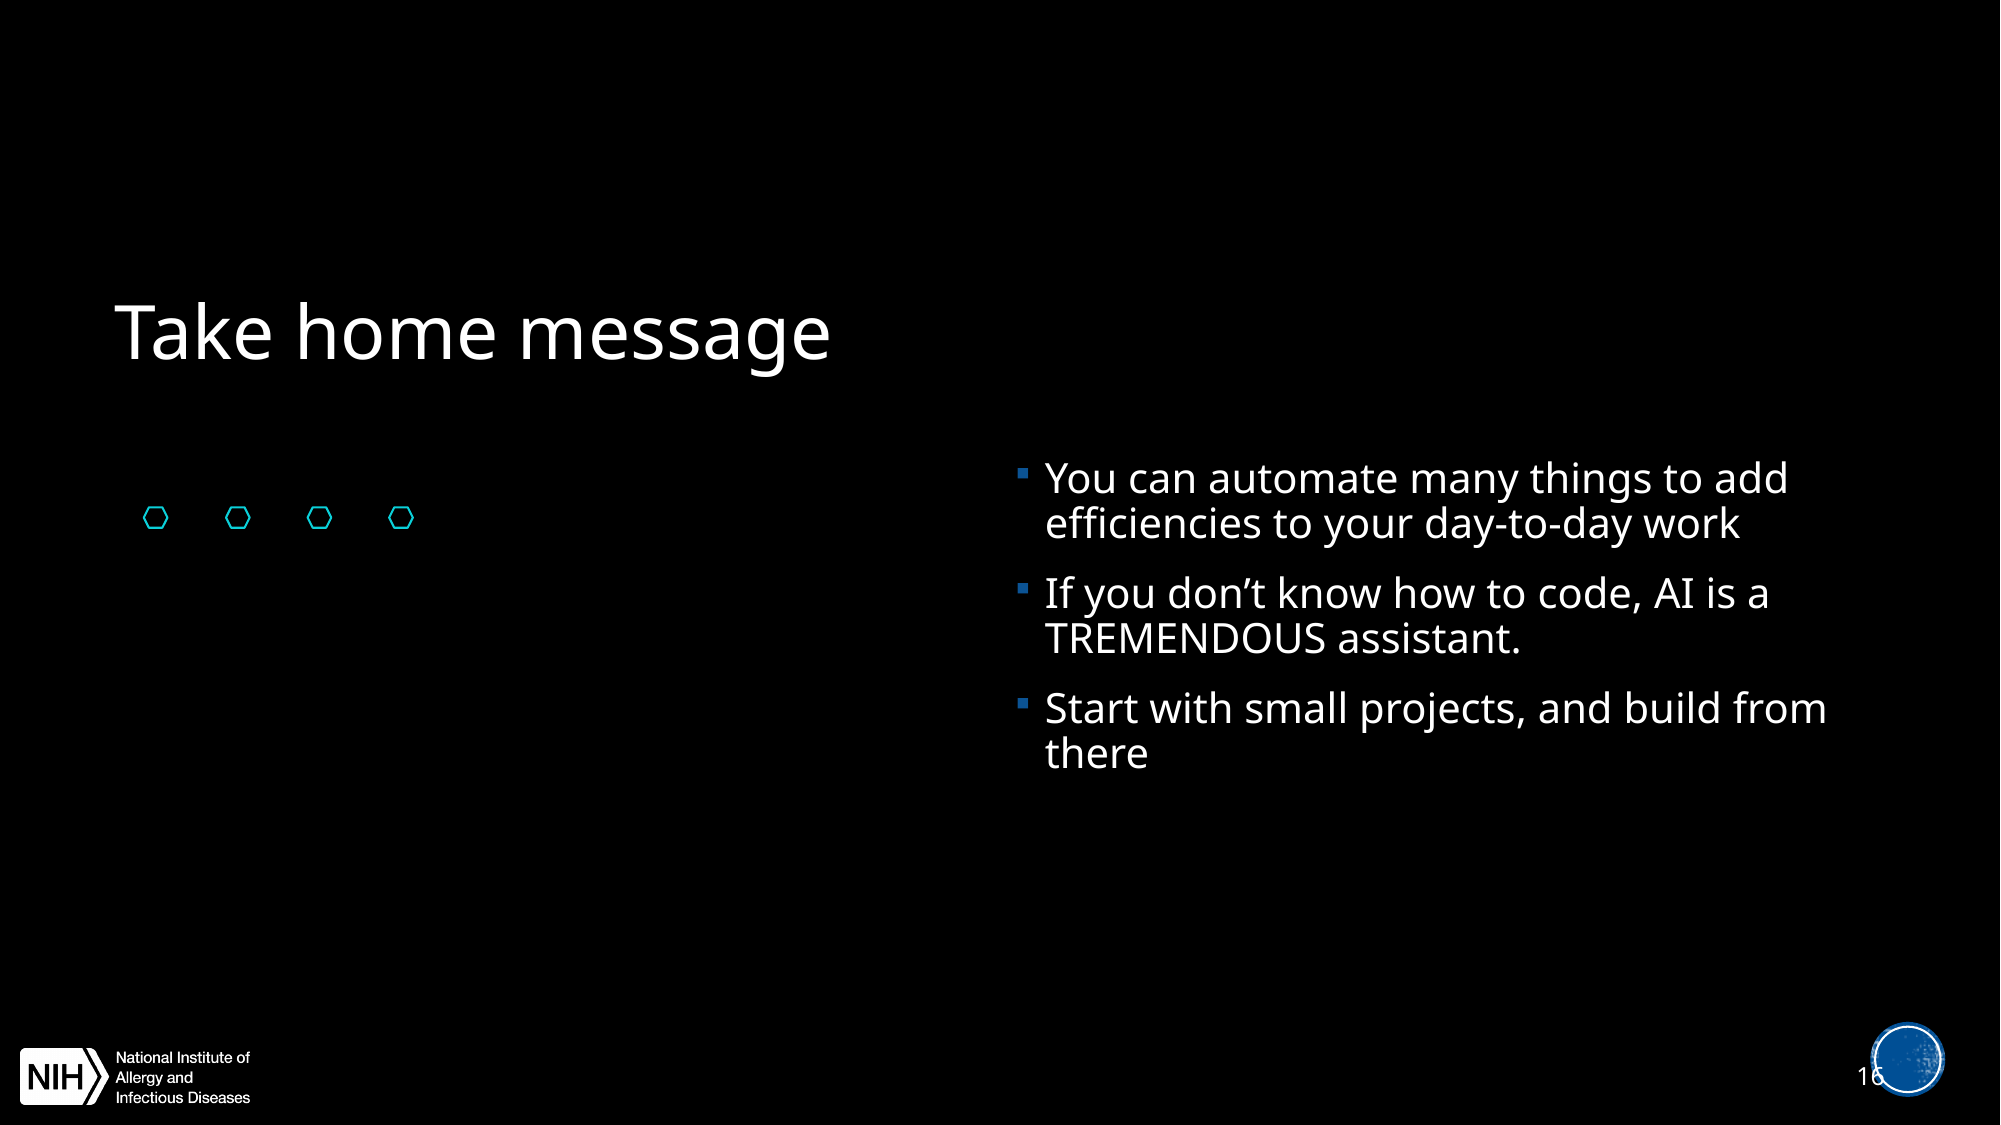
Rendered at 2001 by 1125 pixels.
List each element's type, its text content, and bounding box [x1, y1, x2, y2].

list You can automate many things to add efficiencies to your day-to-day work If you don’t know how to code, AI is a TREMENDOUS assistant. Start with small projects, and build from there [999, 355, 1900, 880]
picture [20, 1048, 250, 1105]
list Take home message [99, 287, 1195, 455]
